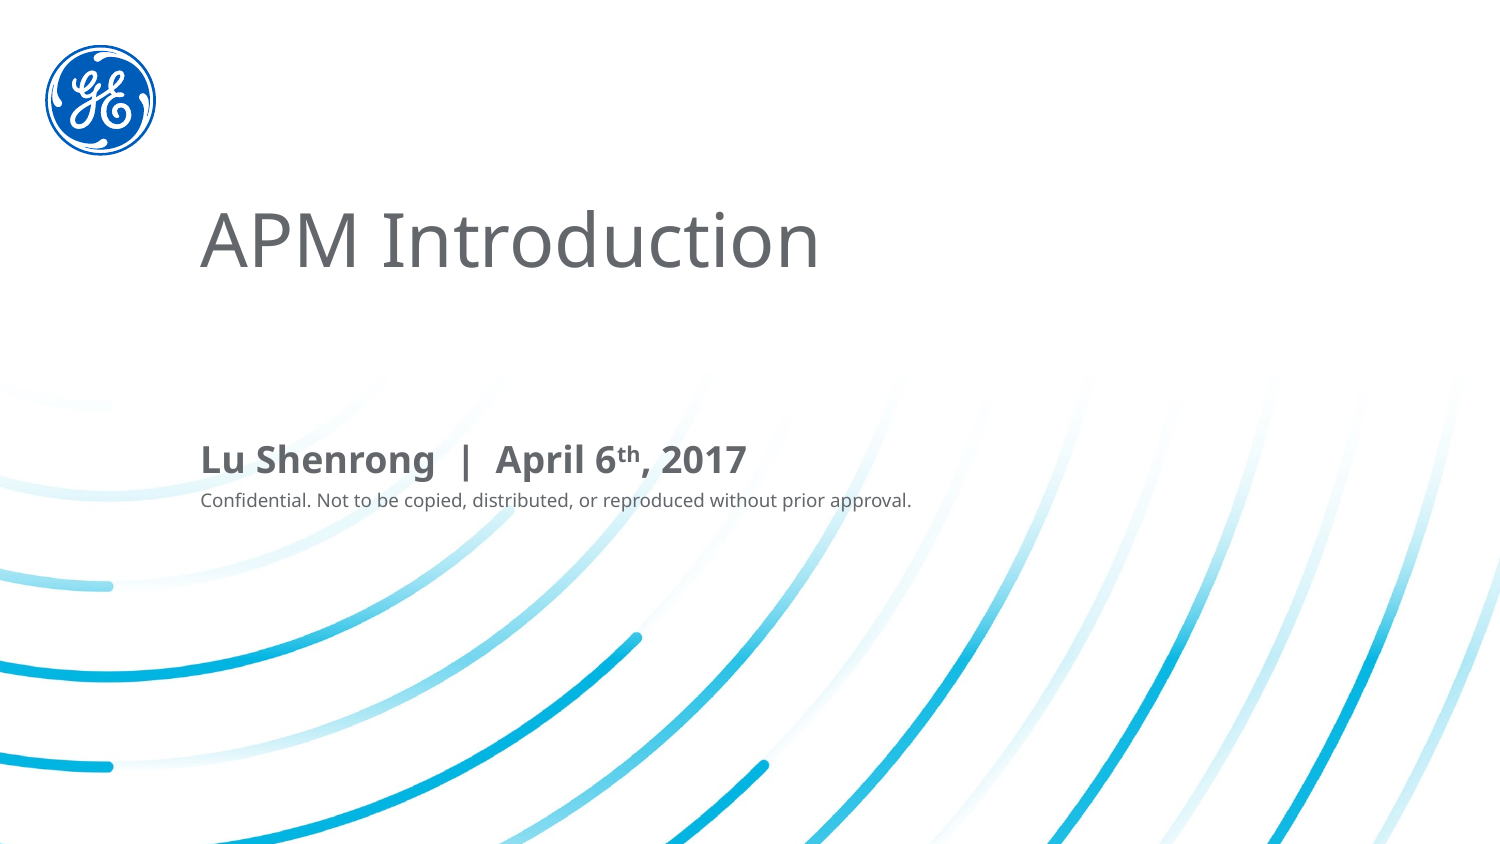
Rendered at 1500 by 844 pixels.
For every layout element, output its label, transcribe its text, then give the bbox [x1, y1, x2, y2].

title APM Introduction [200, 202, 1308, 395]
picture [0, 0, 1500, 844]
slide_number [200, 398, 750, 482]
